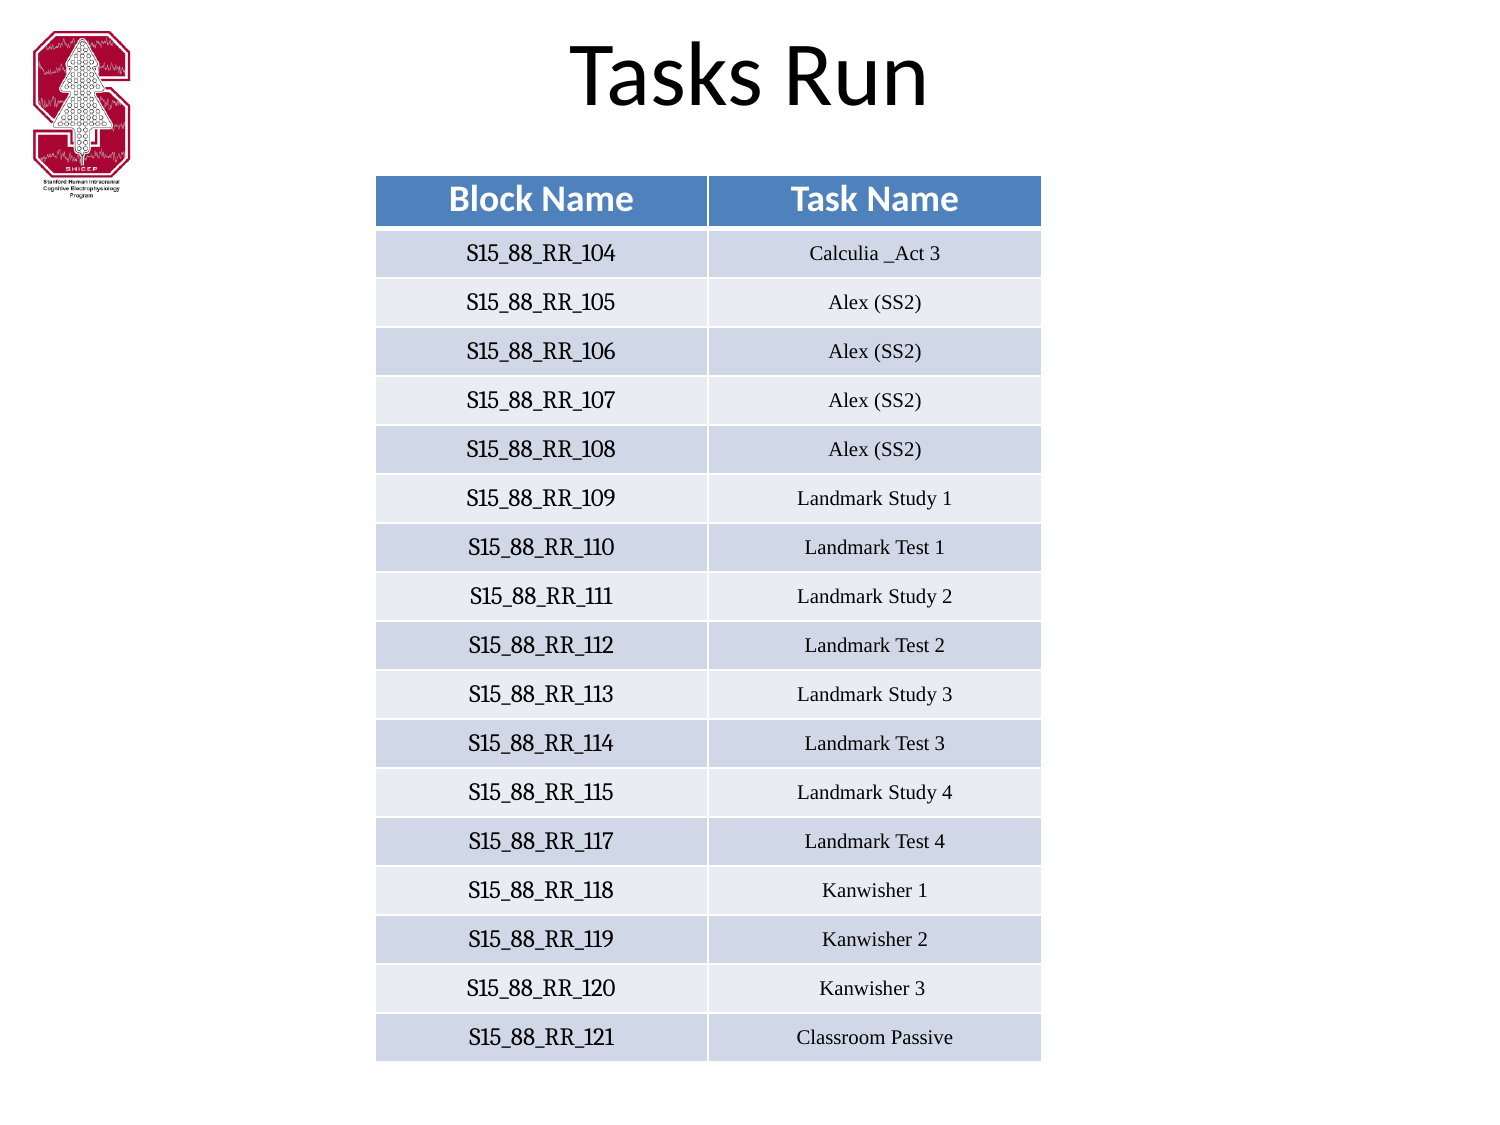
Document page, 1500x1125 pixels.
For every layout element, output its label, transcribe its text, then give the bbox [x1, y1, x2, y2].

table_cell Alex (SS2) [709, 426, 1041, 473]
table_cell Landmark Study 4 [709, 769, 1041, 816]
table_cell S15_88_RR_110 [376, 524, 707, 571]
table_cell Landmark Study 2 [709, 573, 1041, 620]
table_cell S15_88_RR_119 [376, 916, 707, 963]
table_cell Kanwisher 3 [709, 965, 1041, 1012]
table_cell Landmark Test 3 [709, 720, 1041, 767]
table_cell Alex (SS2) [709, 328, 1041, 375]
table_cell S15_88_RR_106 [376, 328, 707, 375]
table_cell Classroom Passive [709, 1014, 1041, 1061]
table_cell Kanwisher 2 [709, 916, 1041, 963]
table_cell S15_88_RR_105 [376, 279, 707, 326]
table_cell Landmark Study 1 [709, 475, 1041, 522]
table_cell Calculia _Act 3 [709, 231, 1041, 277]
picture [24, 24, 138, 202]
table_cell Landmark Test 1 [709, 524, 1041, 571]
table_cell S15_88_RR_115 [376, 769, 707, 816]
table_cell S15_88_RR_117 [376, 818, 707, 865]
table_cell S15_88_RR_109 [376, 475, 707, 522]
table_cell S15_88_RR_121 [376, 1014, 707, 1061]
table_header Block Name [376, 176, 707, 226]
table_cell S15_88_RR_113 [376, 671, 707, 718]
table_cell Kanwisher 1 [709, 867, 1041, 914]
table_cell S15_88_RR_114 [376, 720, 707, 767]
table_header Task Name [709, 176, 1041, 226]
table_cell S15_88_RR_104 [376, 231, 707, 277]
table_cell S15_88_RR_107 [376, 377, 707, 424]
title Tasks Run [75, 0, 1425, 163]
table_cell Alex (SS2) [709, 279, 1041, 326]
table_cell S15_88_RR_112 [376, 622, 707, 669]
table_cell S15_88_RR_118 [376, 867, 707, 914]
table_cell Landmark Test 4 [709, 818, 1041, 865]
table_cell S15_88_RR_108 [376, 426, 707, 473]
table_cell Landmark Test 2 [709, 622, 1041, 669]
table_cell Landmark Study 3 [709, 671, 1041, 718]
table_cell S15_88_RR_111 [376, 573, 707, 620]
table_cell S15_88_RR_120 [376, 965, 707, 1012]
table_cell Alex (SS2) [709, 377, 1041, 424]
